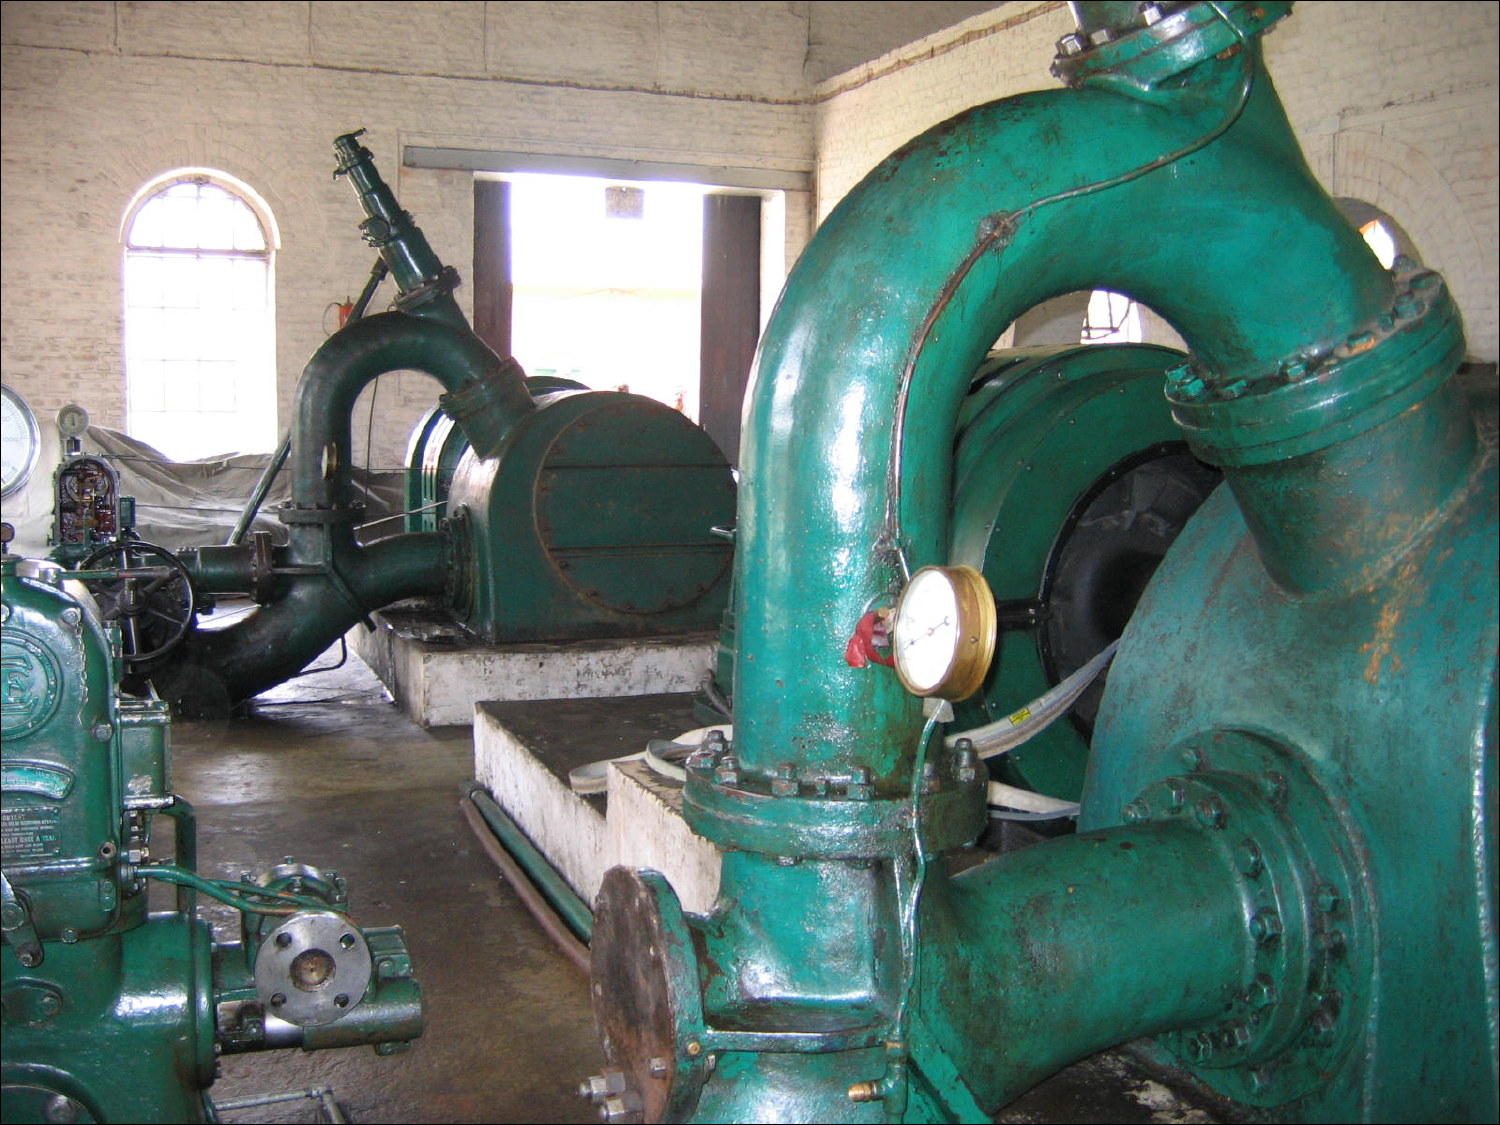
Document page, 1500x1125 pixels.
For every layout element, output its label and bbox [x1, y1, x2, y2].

text_box [0, 0, 1500, 1125]
